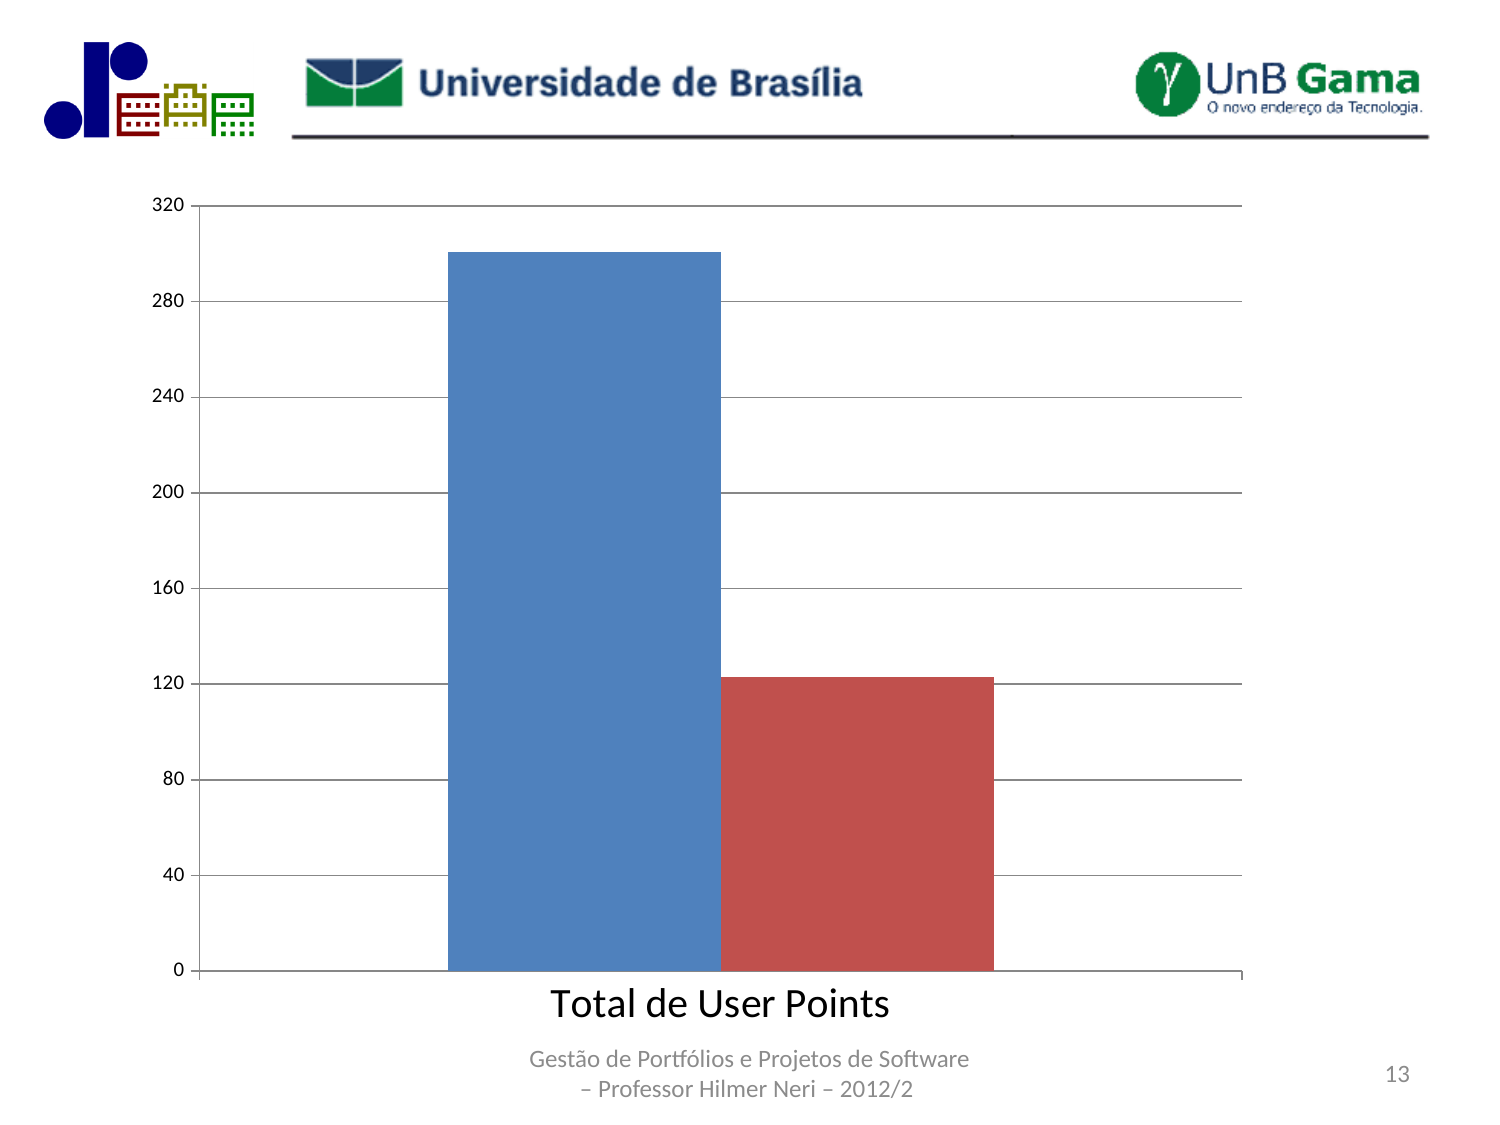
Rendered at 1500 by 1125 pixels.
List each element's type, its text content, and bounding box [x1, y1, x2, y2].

picture [43, 42, 255, 140]
slide_number 13 [1074, 1055, 1425, 1103]
chart [111, 172, 1436, 1047]
picture [288, 11, 1436, 150]
footer Gestão de Portfólios e Projetos de Software – Professor Hilmer Neri – 2012/2 [512, 1055, 988, 1103]
